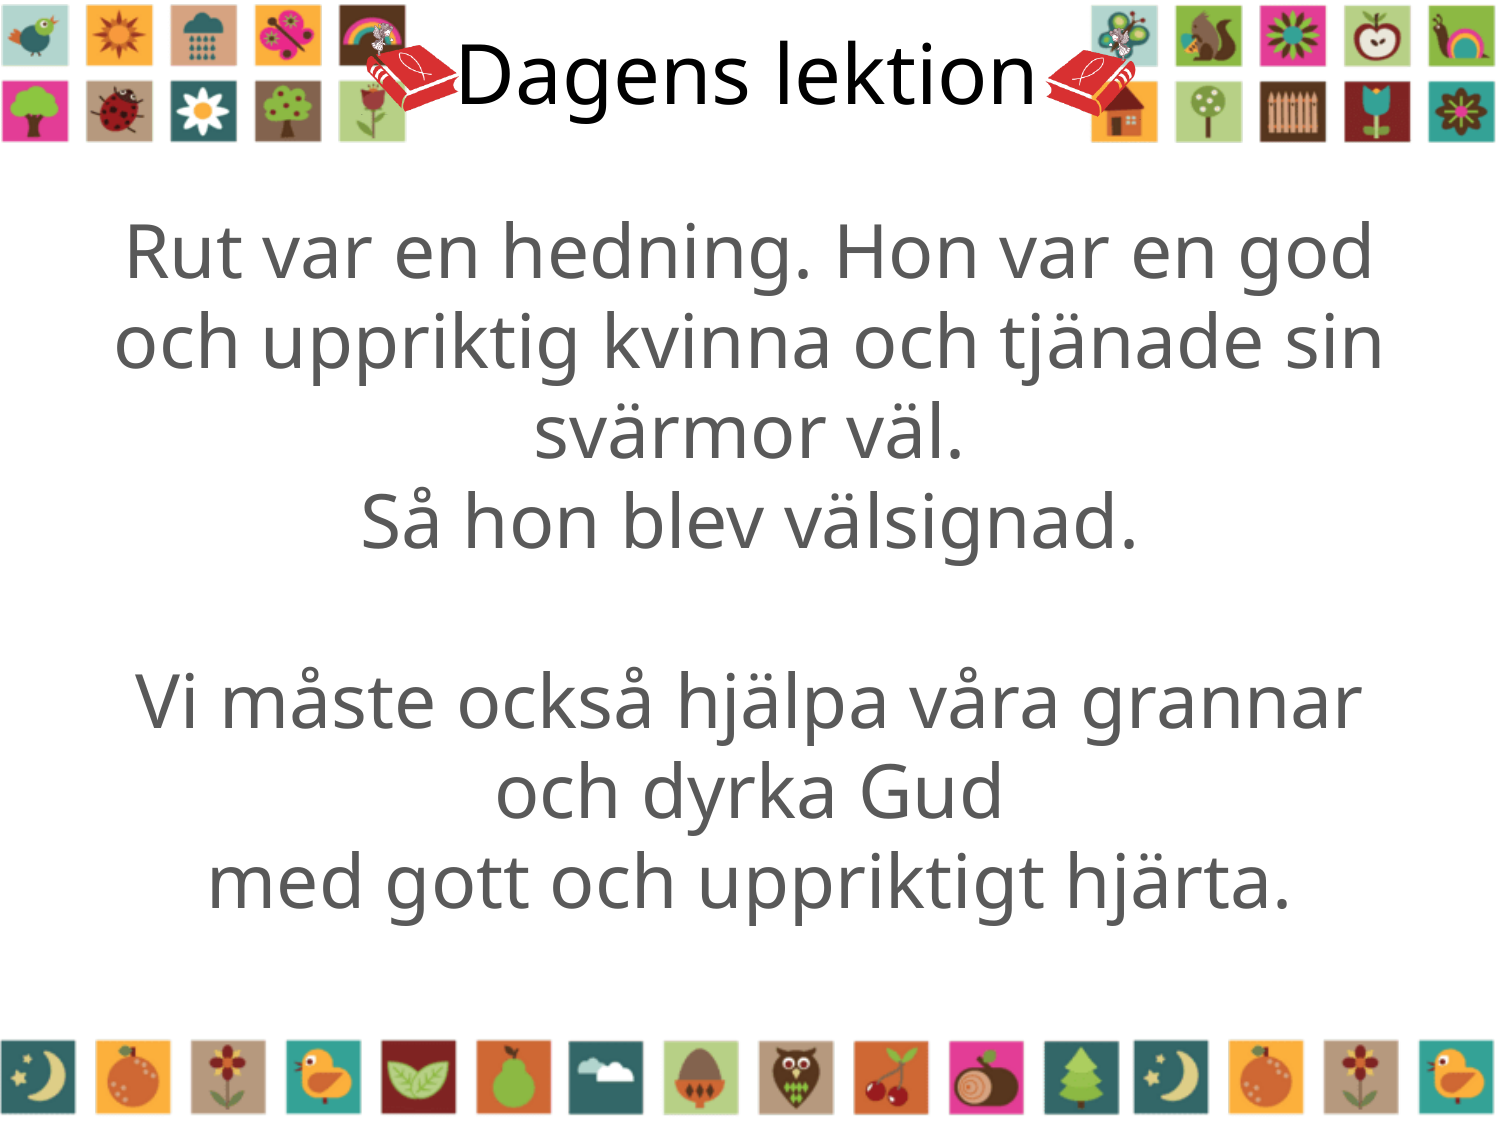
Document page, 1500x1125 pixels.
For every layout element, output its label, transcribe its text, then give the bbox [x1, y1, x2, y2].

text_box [0, 1028, 1500, 1118]
picture [1014, 3, 1500, 150]
text_box Rut var en hedning. Hon var en god och uppriktig kvinna och tjänade sin svärmor väl. Så hon blev välsignad. Vi måste också hjälpa våra grannar och dyrka Gud med gott och uppriktigt hjärta. [76, 196, 1424, 931]
picture [0, 3, 491, 150]
text_box Dagens lektion [425, 13, 1077, 129]
